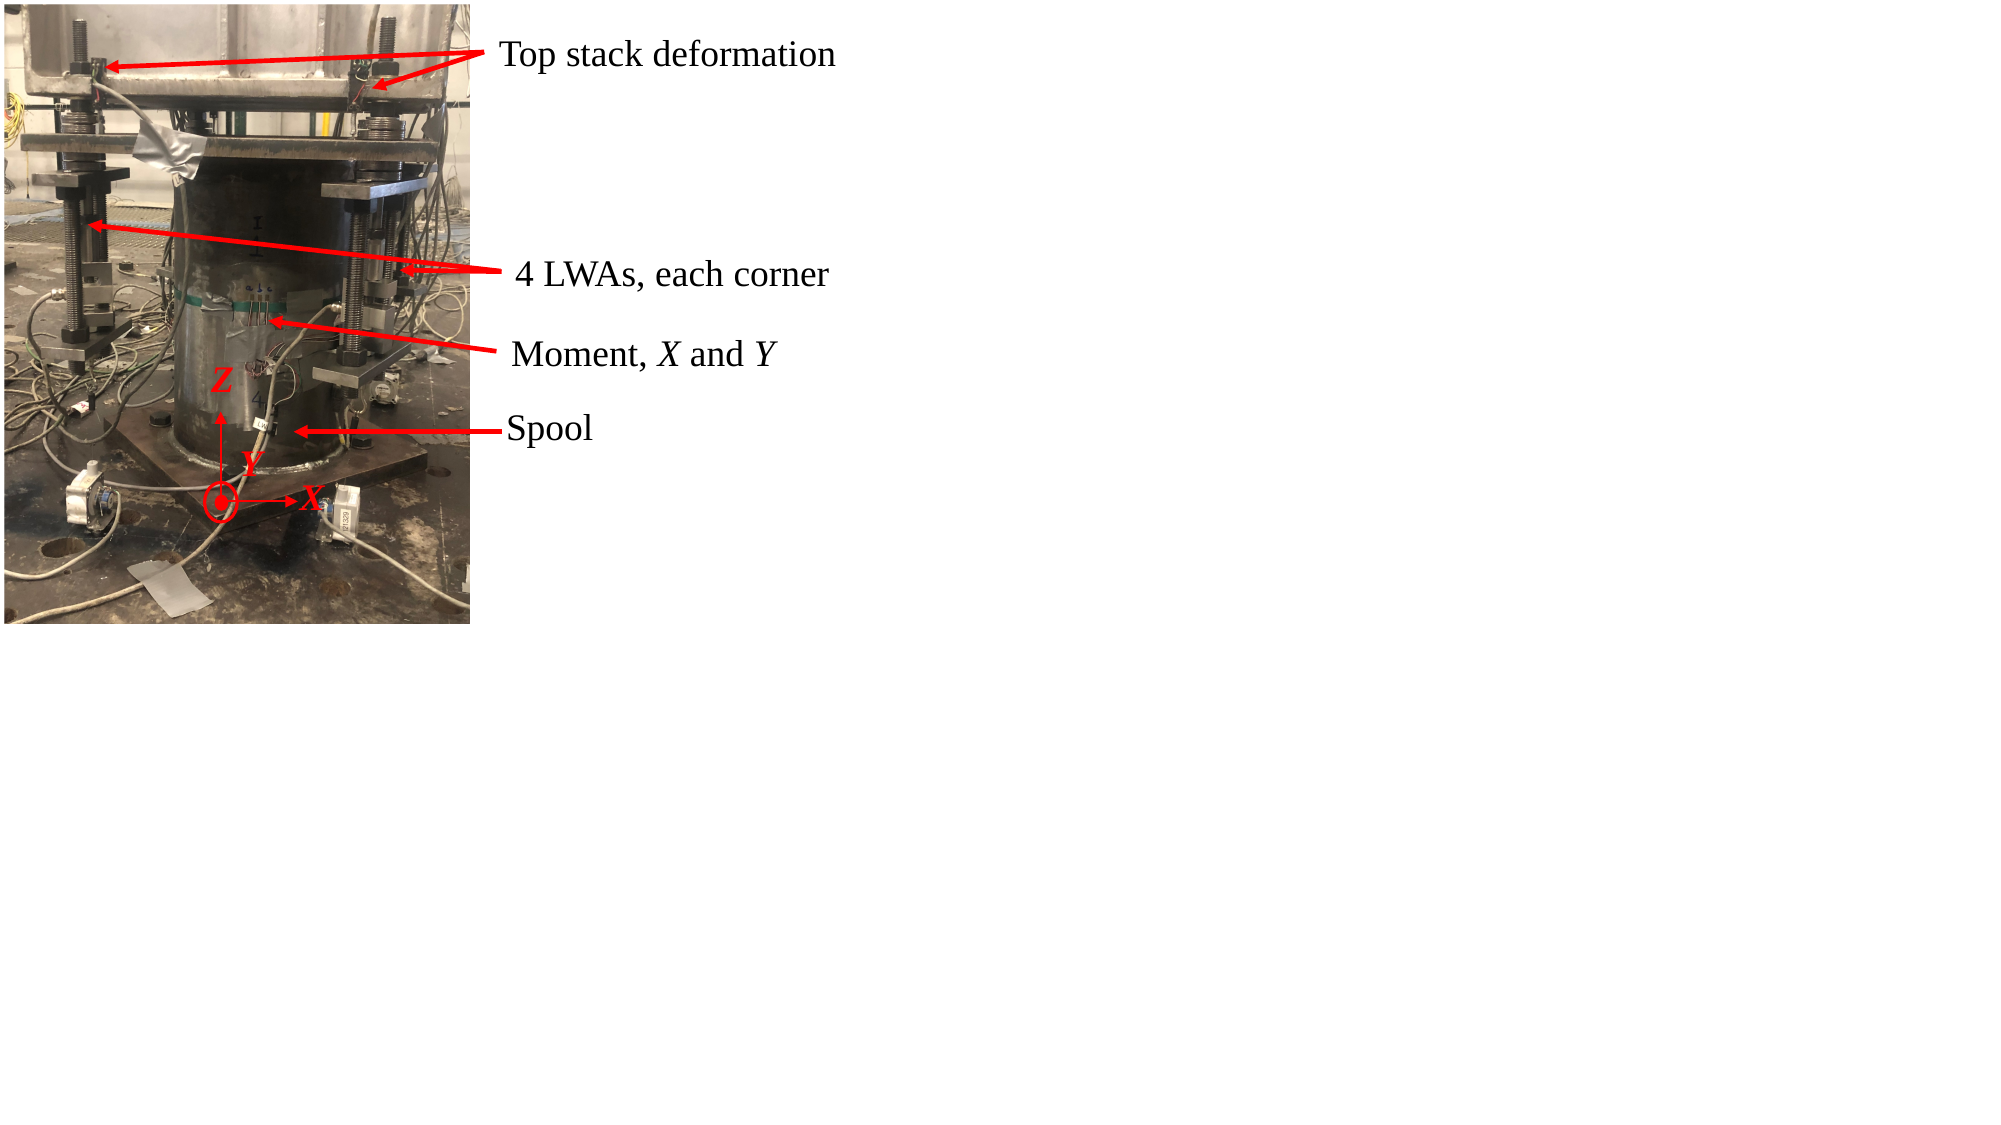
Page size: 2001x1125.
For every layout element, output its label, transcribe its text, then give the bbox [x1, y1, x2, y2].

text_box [87, 224, 500, 272]
text_box Spool [548, 396, 609, 456]
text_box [104, 51, 371, 68]
text_box Top stack deformation [484, 22, 862, 82]
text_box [267, 320, 492, 353]
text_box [371, 51, 484, 89]
text_box 4 LWAs, each corner [548, 241, 845, 301]
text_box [399, 269, 503, 273]
picture [0, 5, 548, 623]
text_box Moment, X and Y [548, 321, 790, 382]
